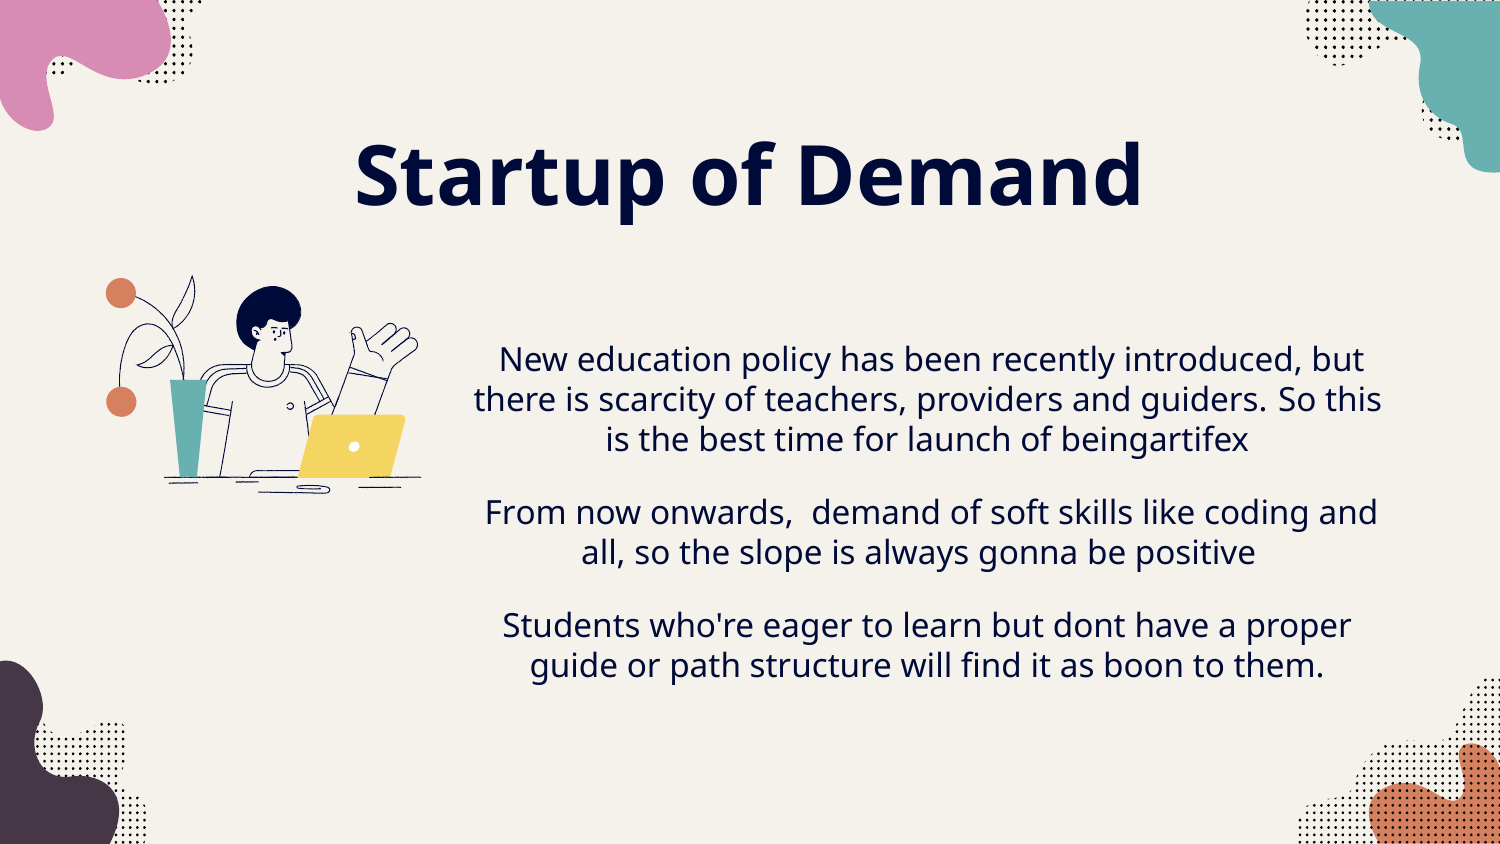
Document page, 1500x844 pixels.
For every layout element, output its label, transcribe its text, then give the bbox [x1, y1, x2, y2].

title Startup of Demand [116, 107, 1383, 208]
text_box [104, 274, 422, 496]
subtitle New education policy has been recently introduced, but there is scarcity of teachers, providers and guiders. So this is the best time for launch of beingartifex From now onwards, demand of soft skills like coding and all, so the slope is always gonna be positive Students who're eager to learn but dont have a proper guide or path structure will find it as boon to them. [444, 322, 1411, 472]
